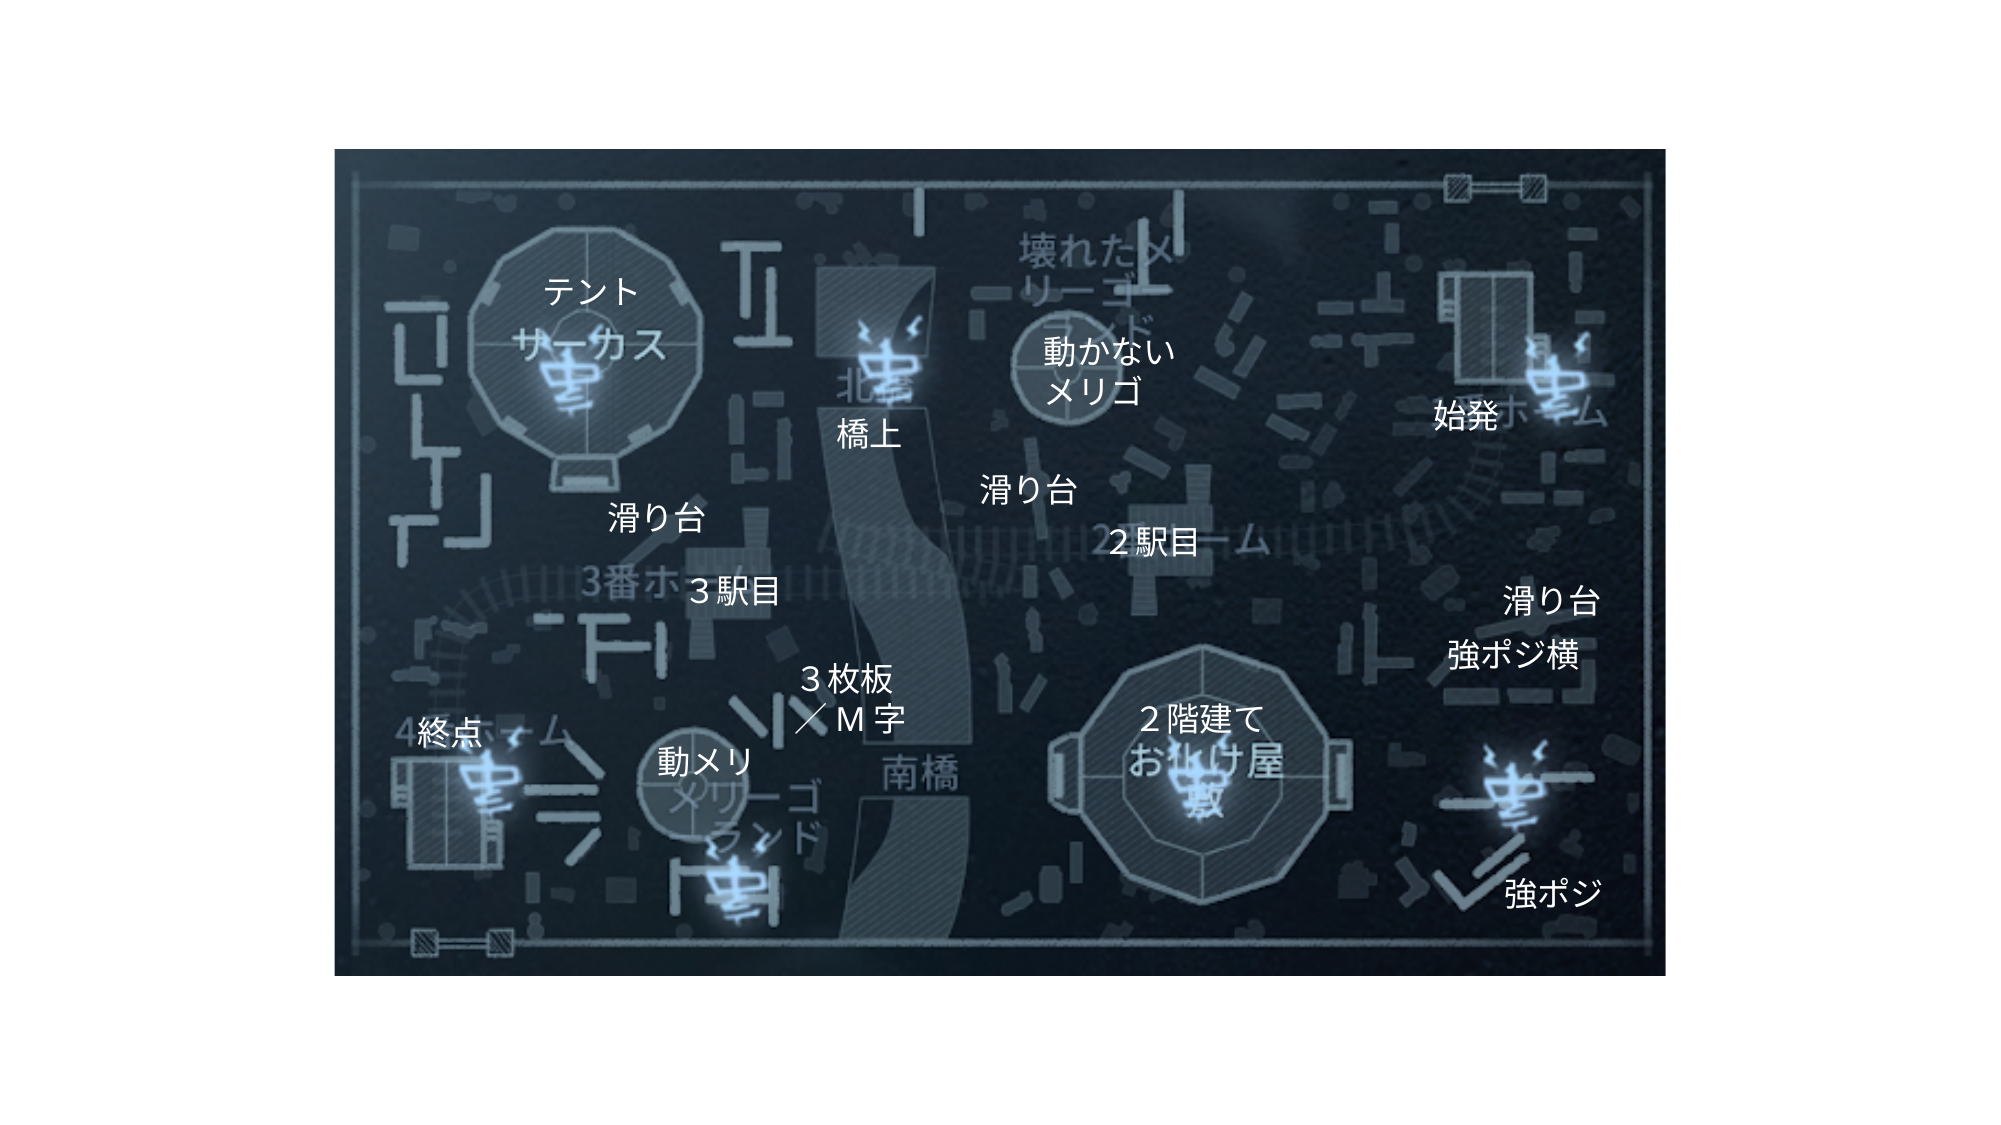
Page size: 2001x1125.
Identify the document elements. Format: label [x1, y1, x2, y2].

text_box [334, 149, 1666, 976]
